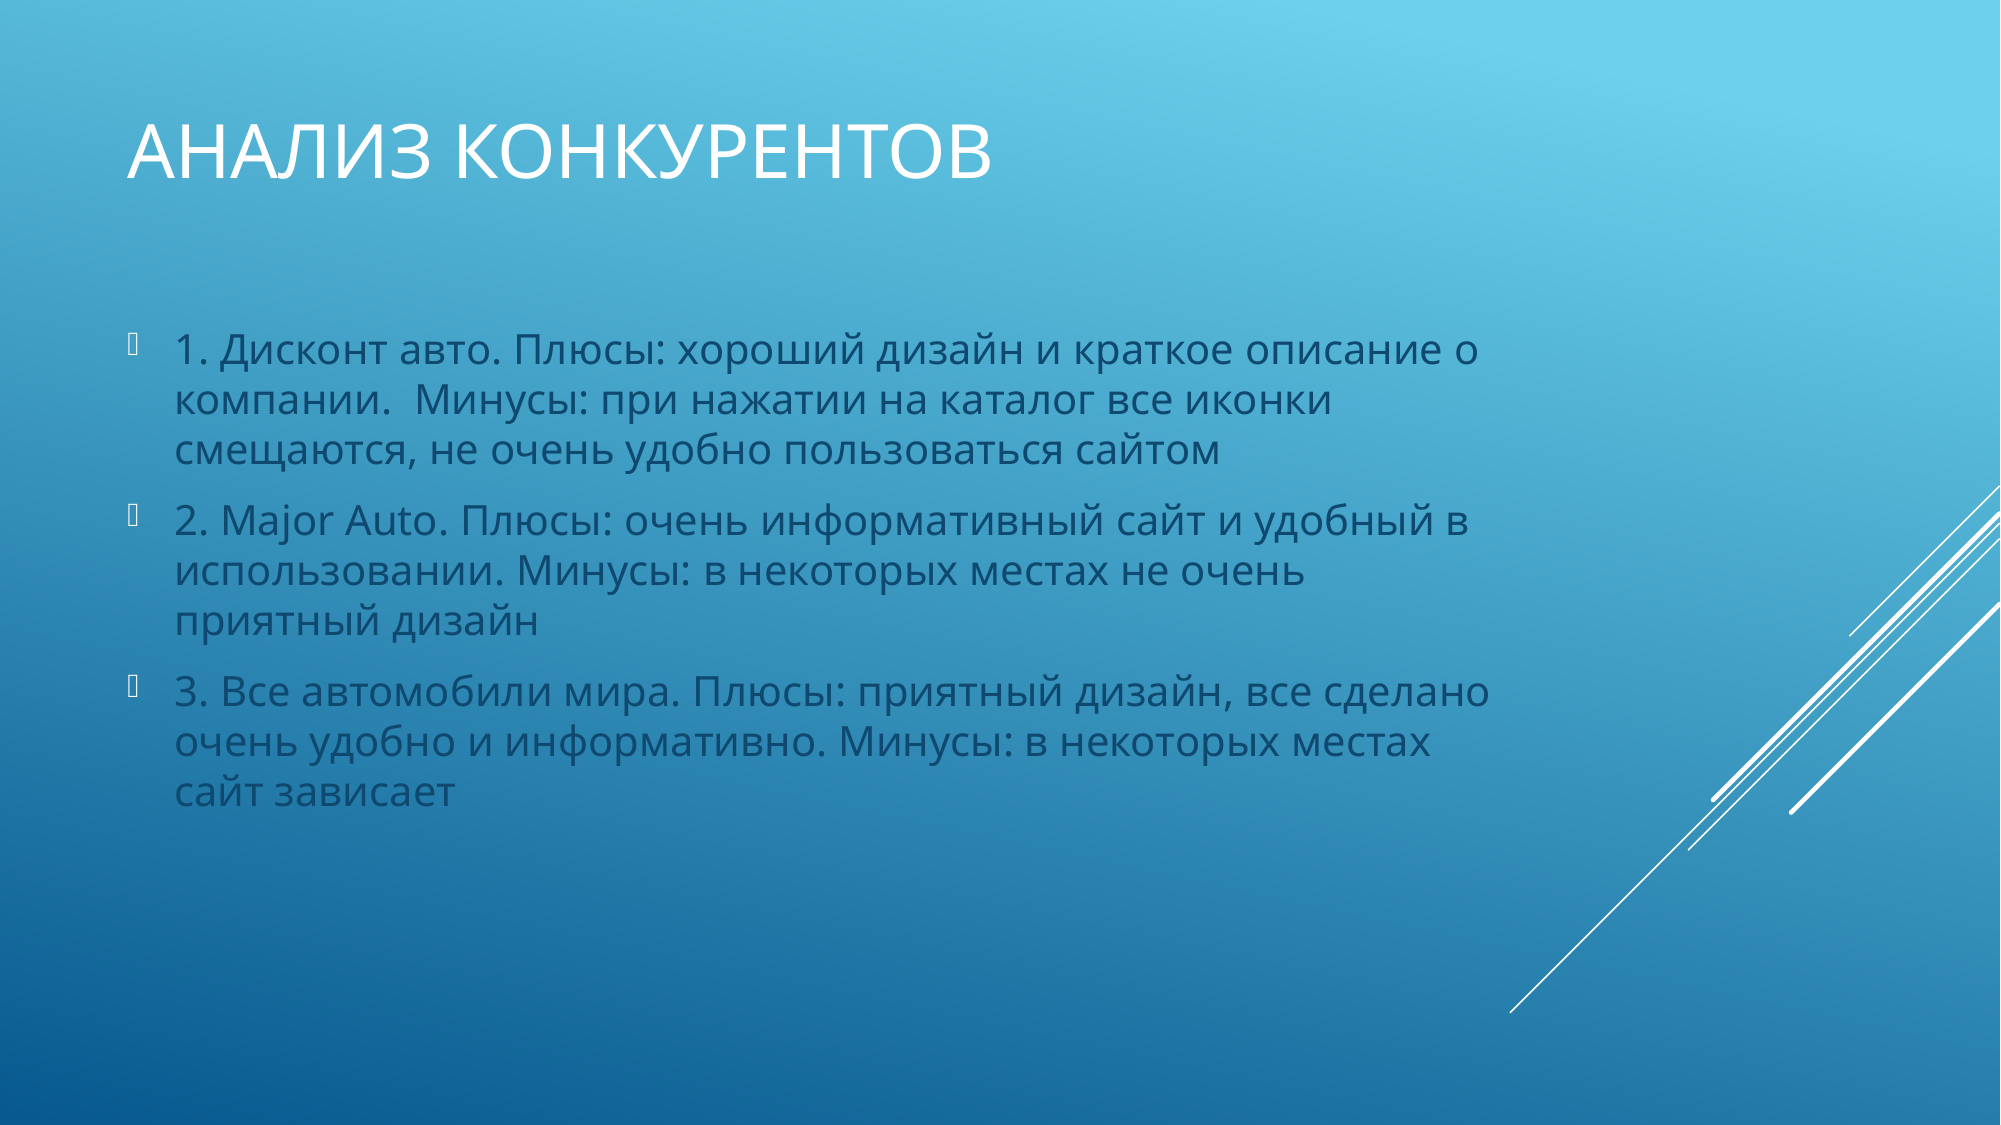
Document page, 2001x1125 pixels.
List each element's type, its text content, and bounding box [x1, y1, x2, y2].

title Анализ конкурентов [112, 25, 1513, 272]
list 1. Дисконт авто. Плюсы: хороший дизайн и краткое описание о компании. Минусы: при нажатии на каталог все иконки смещаются, не очень удобно пользоваться сайтом 2. Major Auto. Плюсы: очень информативный сайт и удобный в использовании. Минусы: в некоторых местах не очень приятный дизайн 3. Все автомобили мира. Плюсы: приятный дизайн, все сделано очень удобно и информативно. Минусы: в некоторых местах сайт зависает [112, 272, 1513, 866]
